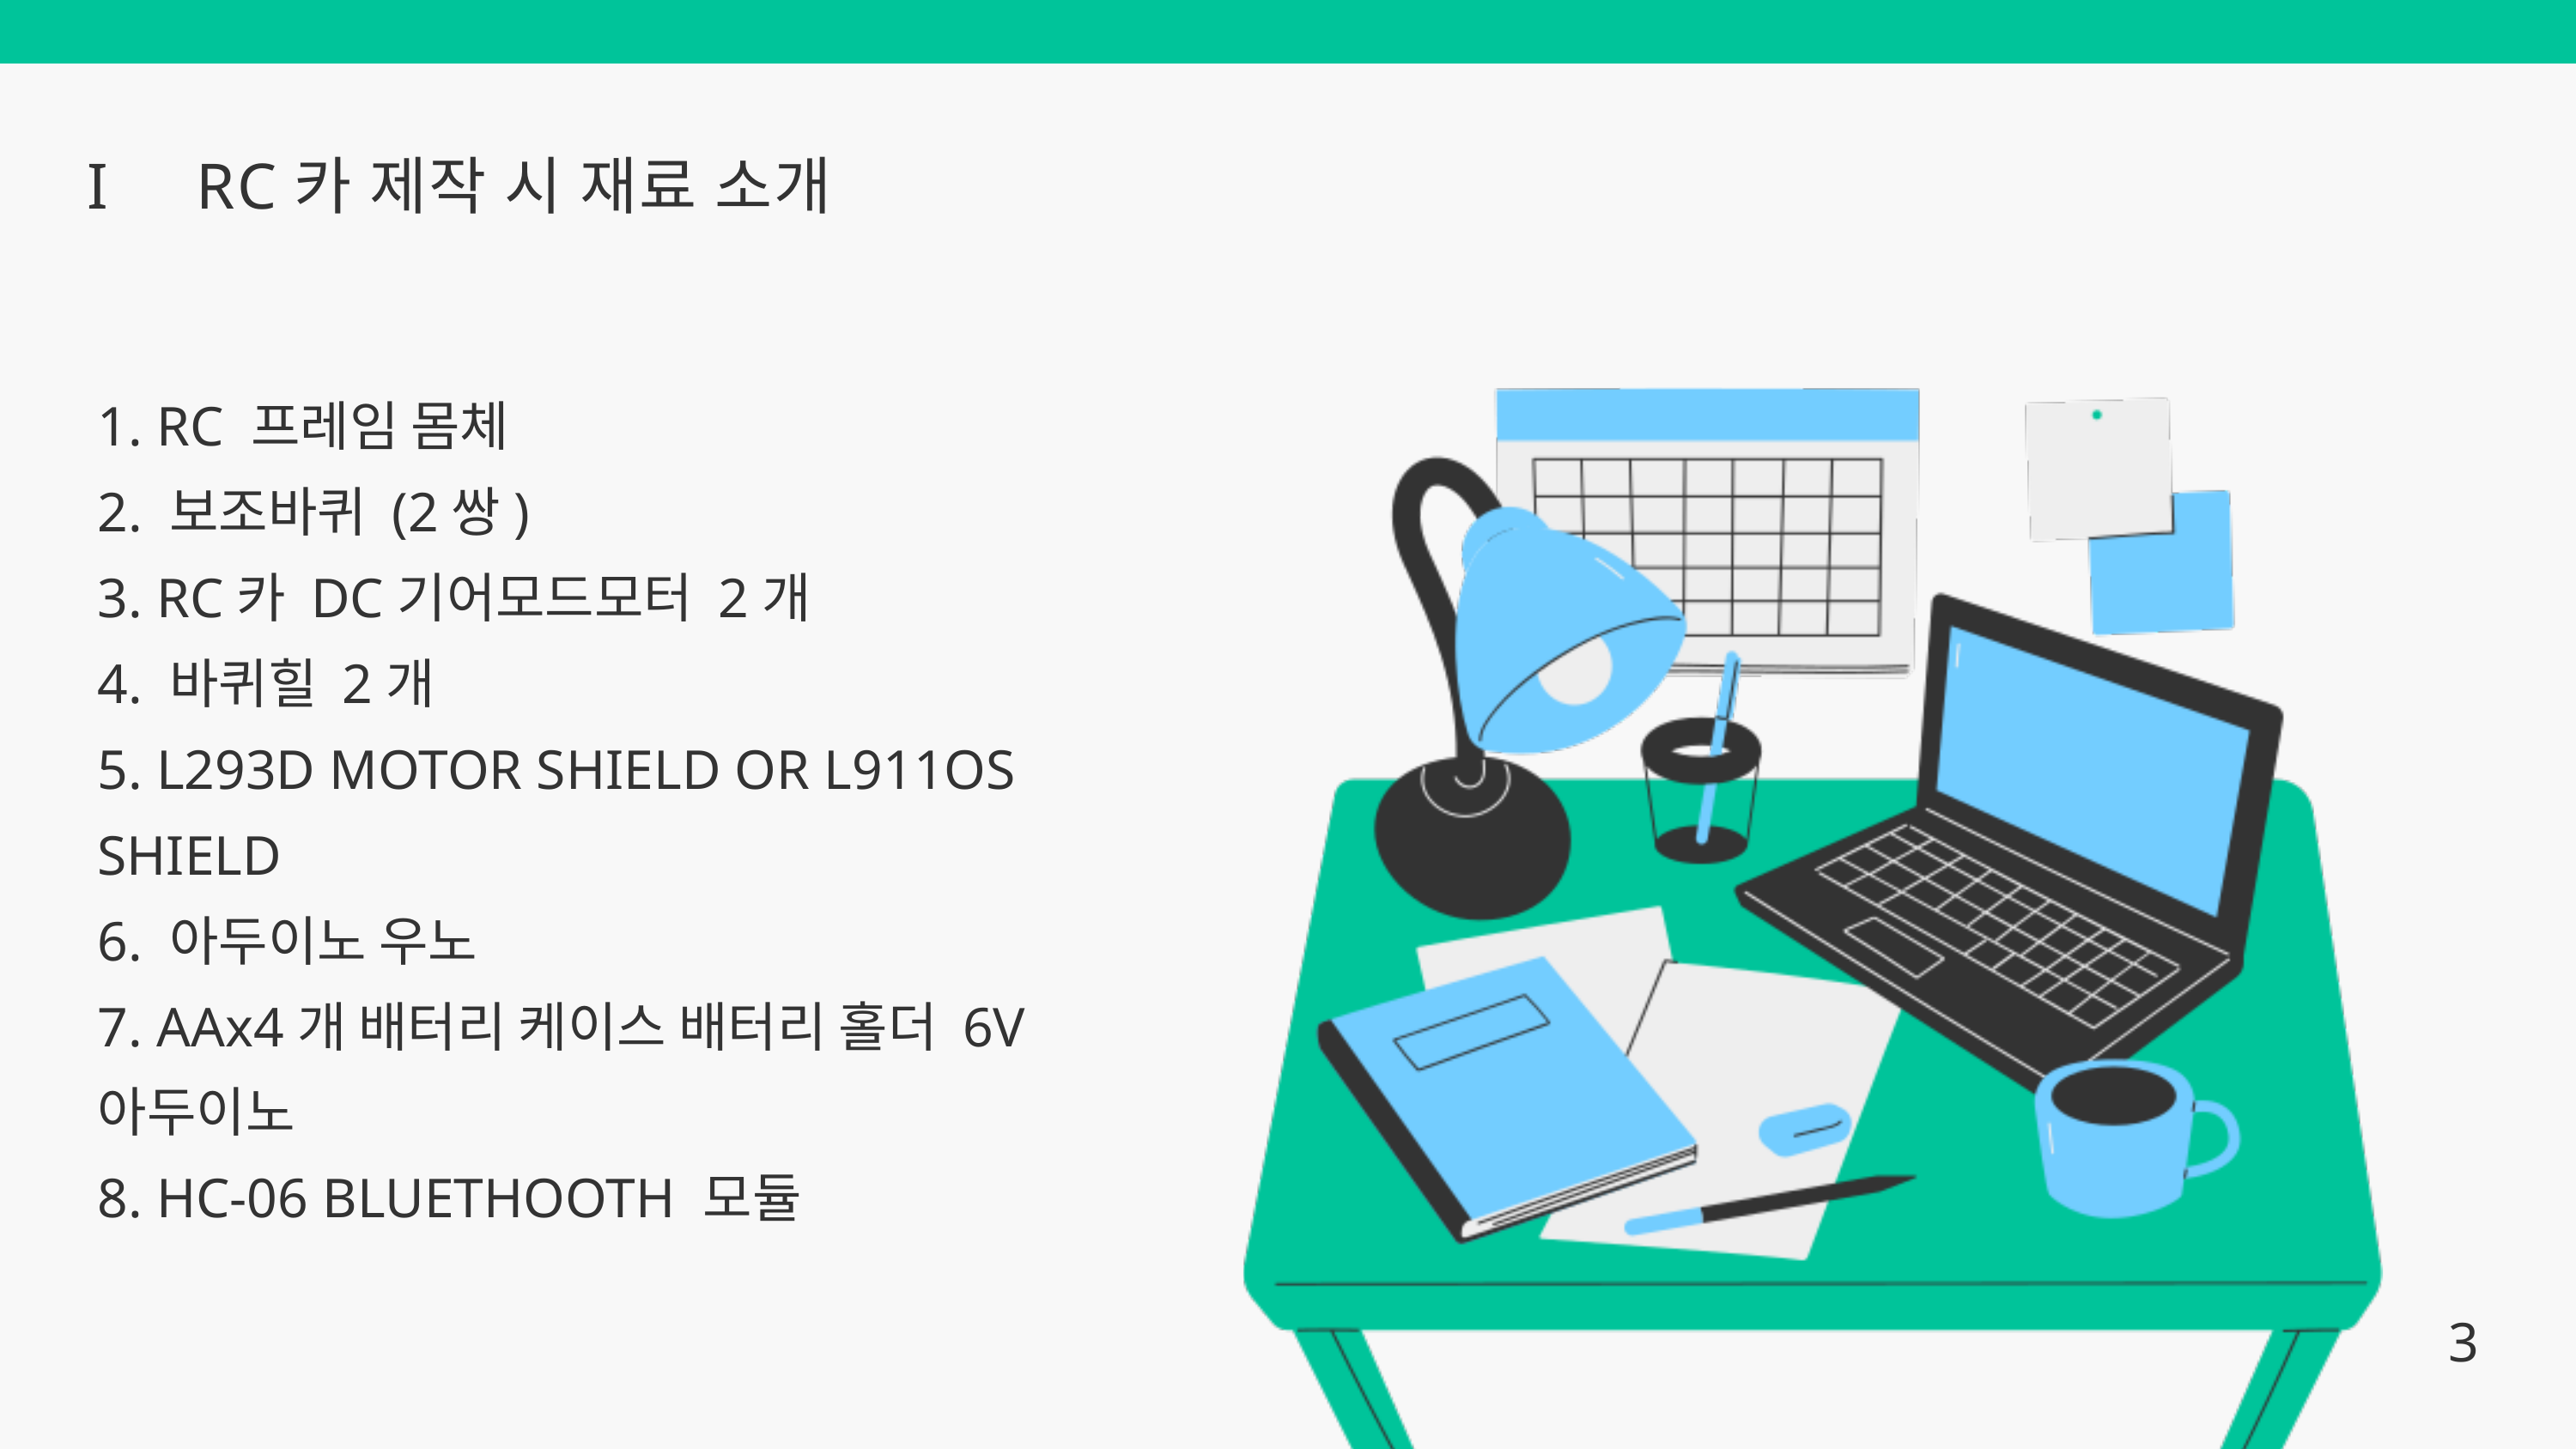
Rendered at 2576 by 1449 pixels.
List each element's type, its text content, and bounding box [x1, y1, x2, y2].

text_box [1242, 387, 2384, 1449]
text_box I [59, 146, 136, 221]
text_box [0, 0, 2576, 64]
text_box 3 [2383, 1286, 2480, 1373]
text_box RC카 제작 시 재료 소개 [196, 146, 1689, 221]
text_box 1. RC 프레임 몸체 2. 보조바퀴 (2쌍) 3. RC카 DC기어모드모터 2개 4. 바퀴힐 2개 5. L293D MOTOR SHIELD OR L911OS SHIELD 6. 아두이노 우노 7. AAx4개 배터리 케이스 배터리 홀더 6V 아두이노 8. HC-06 BLUETHOOTH 모듈 [97, 370, 1199, 1315]
